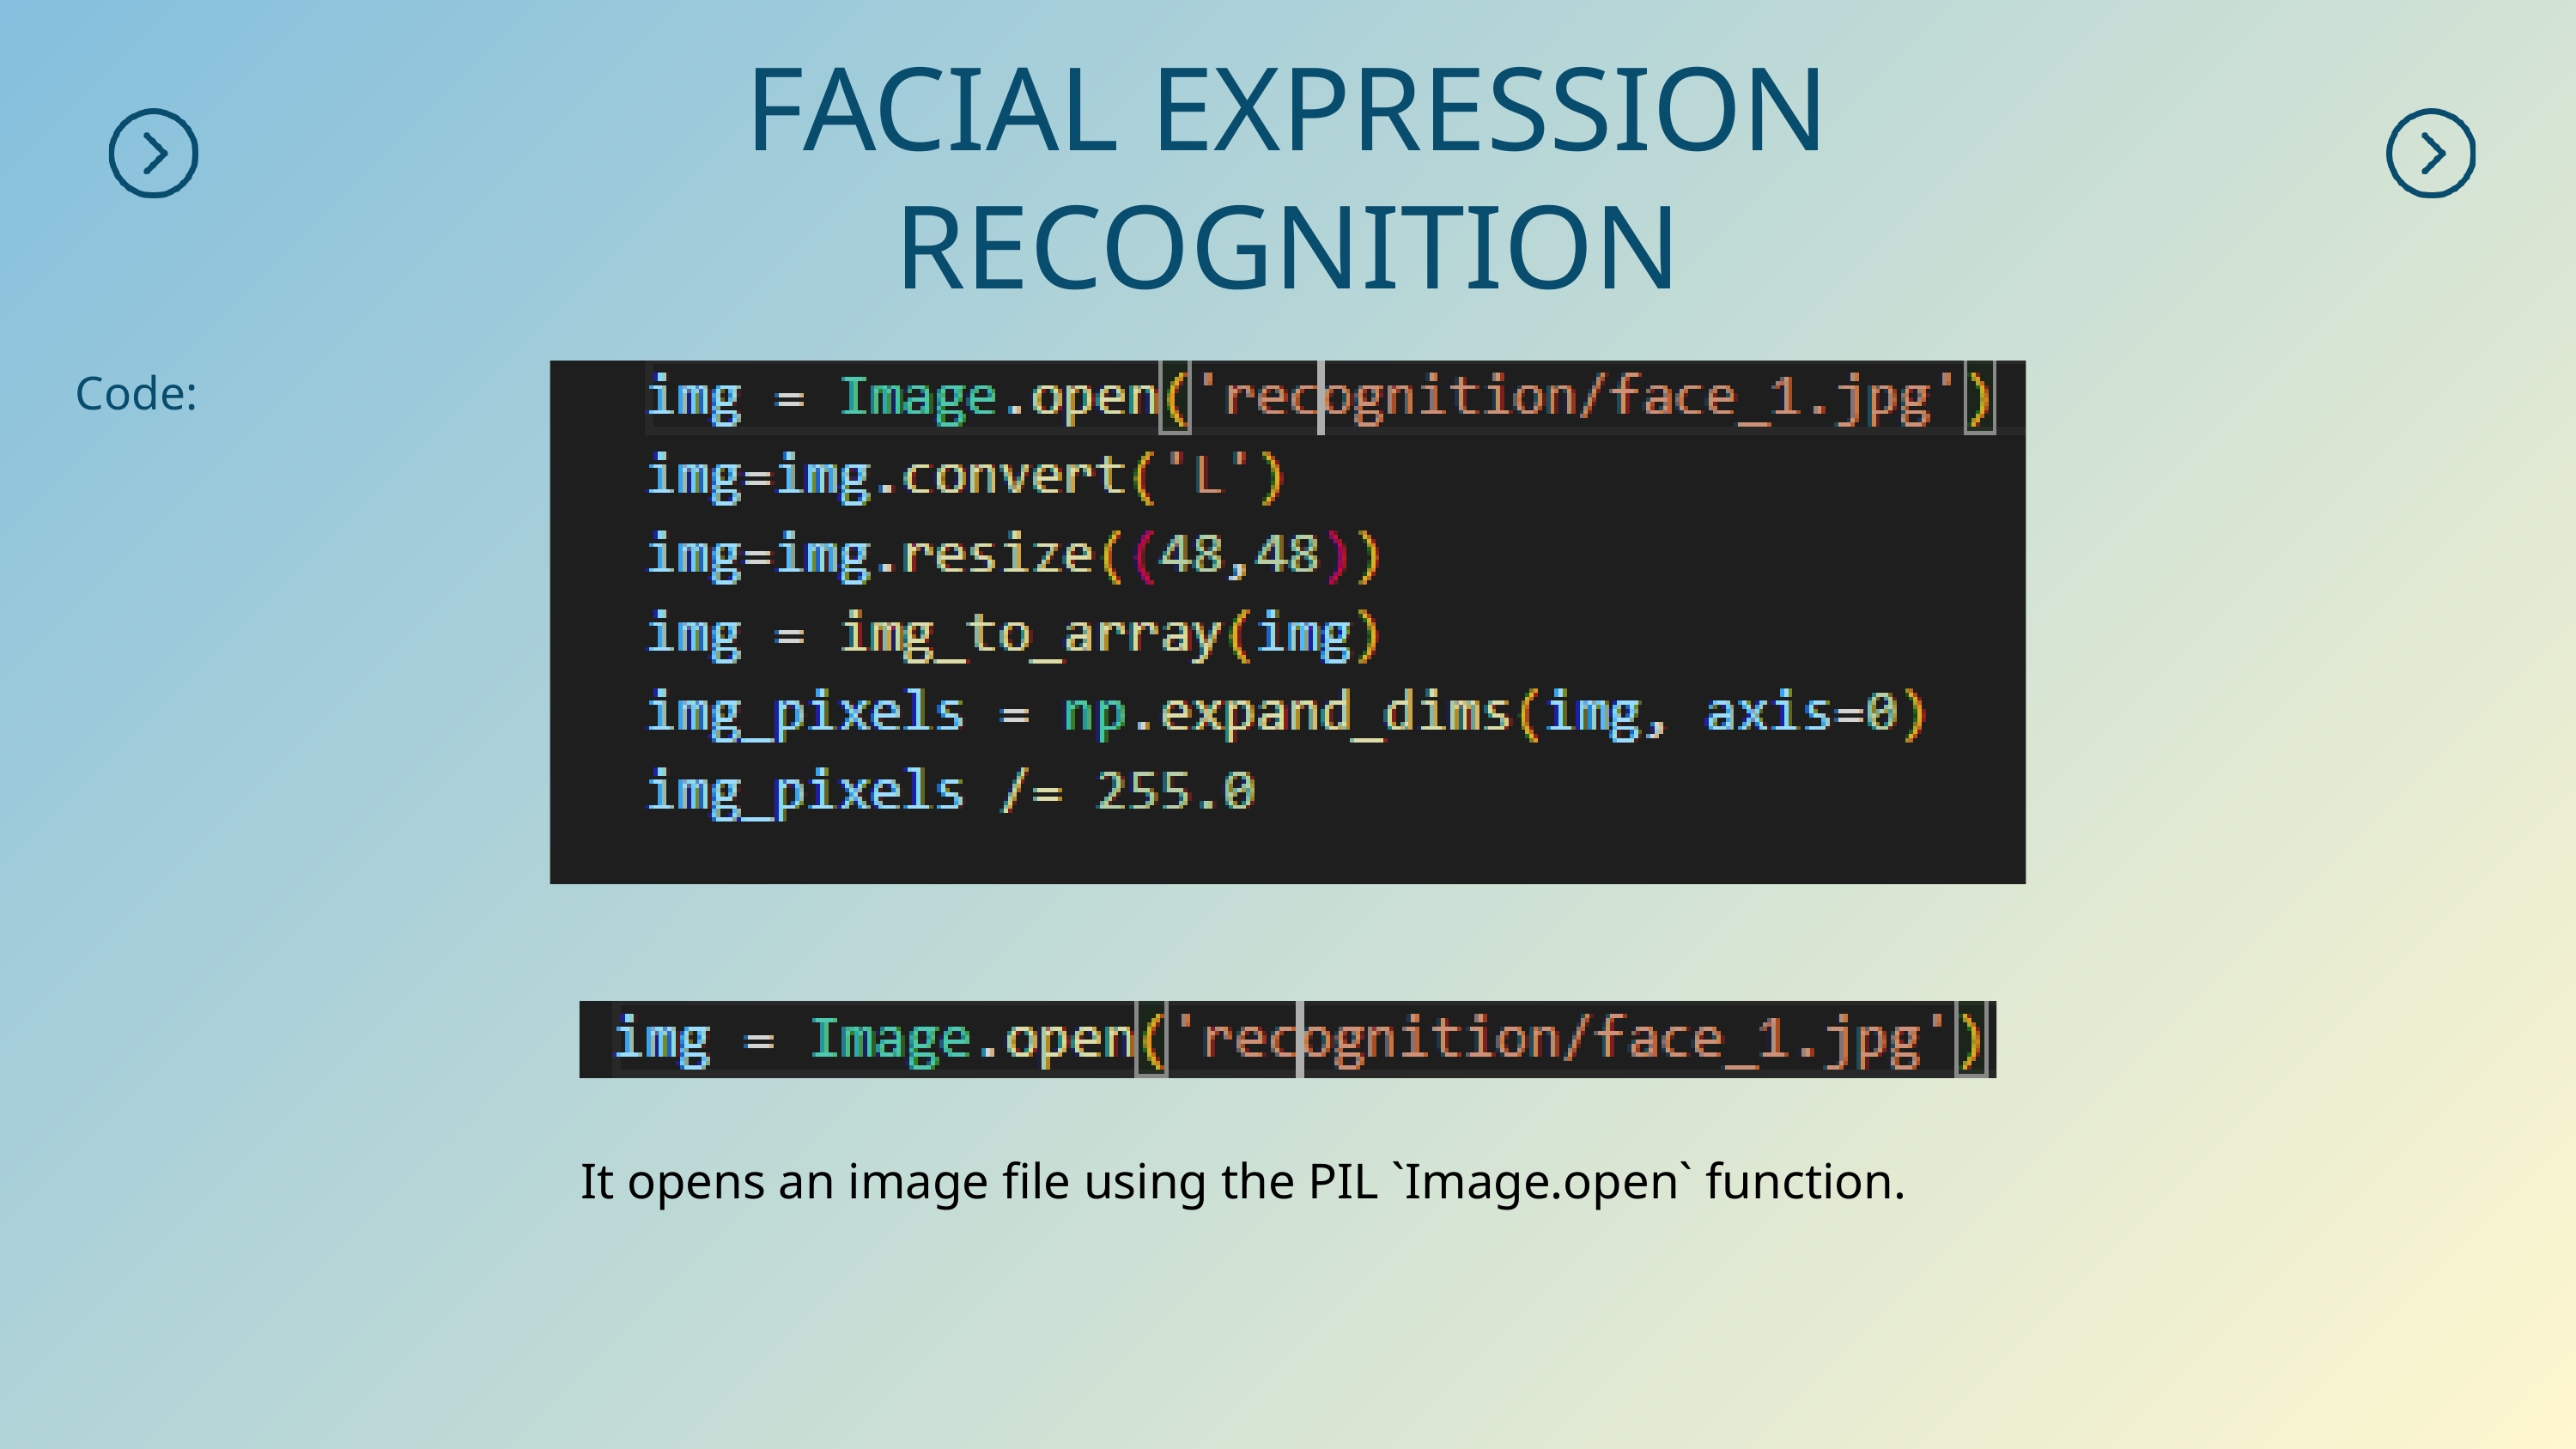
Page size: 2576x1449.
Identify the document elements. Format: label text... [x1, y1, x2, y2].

text_box Code: [0, 355, 198, 420]
text_box FACIAL EXPRESSION RECOGNITION [608, 35, 1967, 451]
text_box [108, 108, 198, 198]
text_box [2386, 108, 2476, 198]
text_box It opens an image file using the PIL `Image.open` function. [550, 1141, 1912, 1276]
text_box [579, 1001, 1997, 1078]
text_box [550, 361, 2026, 884]
